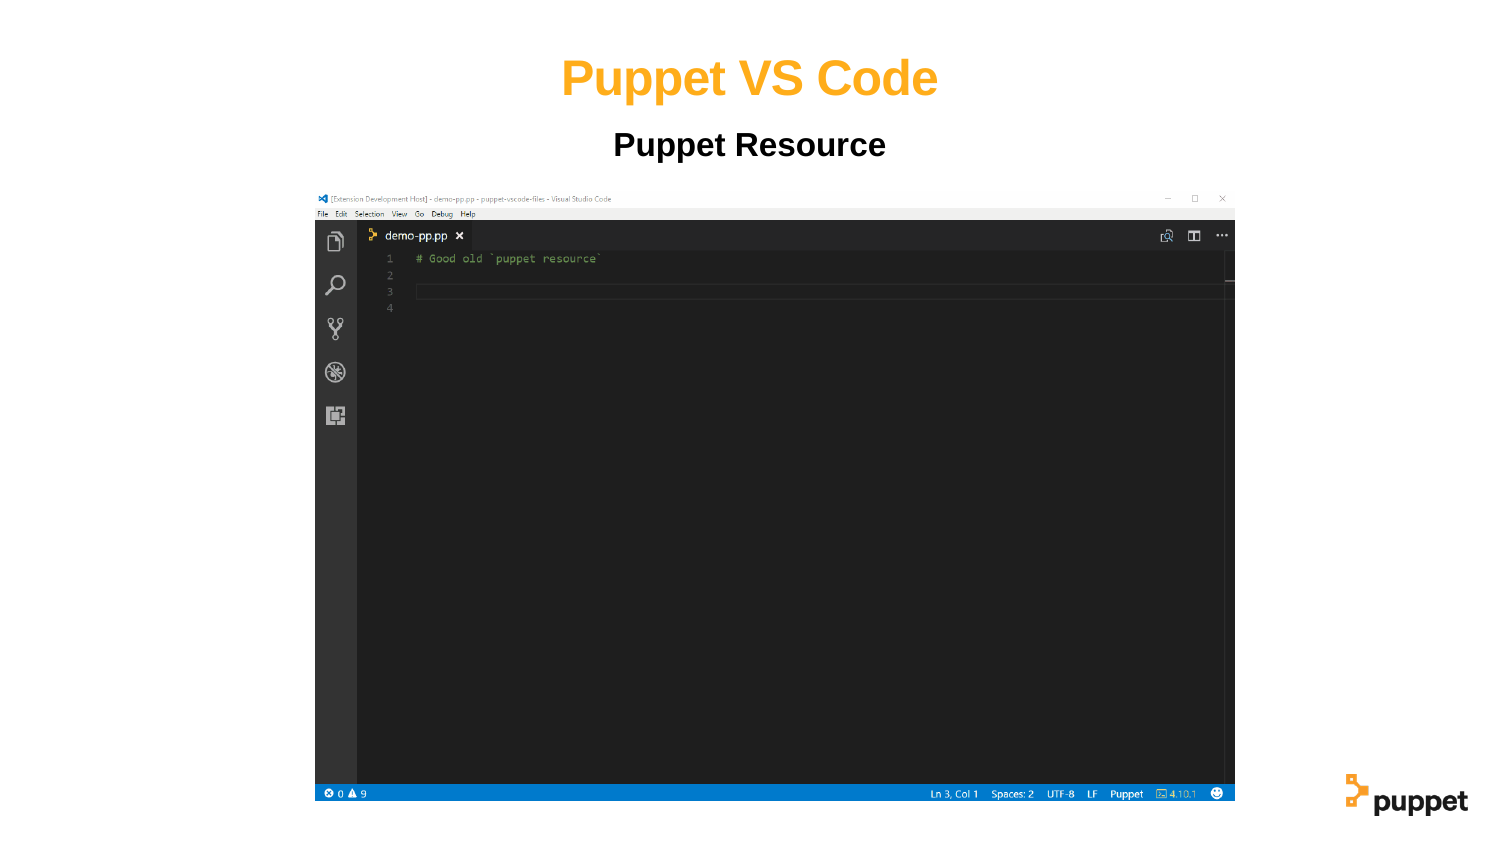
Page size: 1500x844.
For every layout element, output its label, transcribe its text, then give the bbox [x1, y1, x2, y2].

picture [1346, 774, 1468, 816]
picture [315, 191, 1235, 802]
title Puppet VS Code [0, 0, 1500, 108]
subtitle Puppet Resource [0, 108, 1500, 172]
